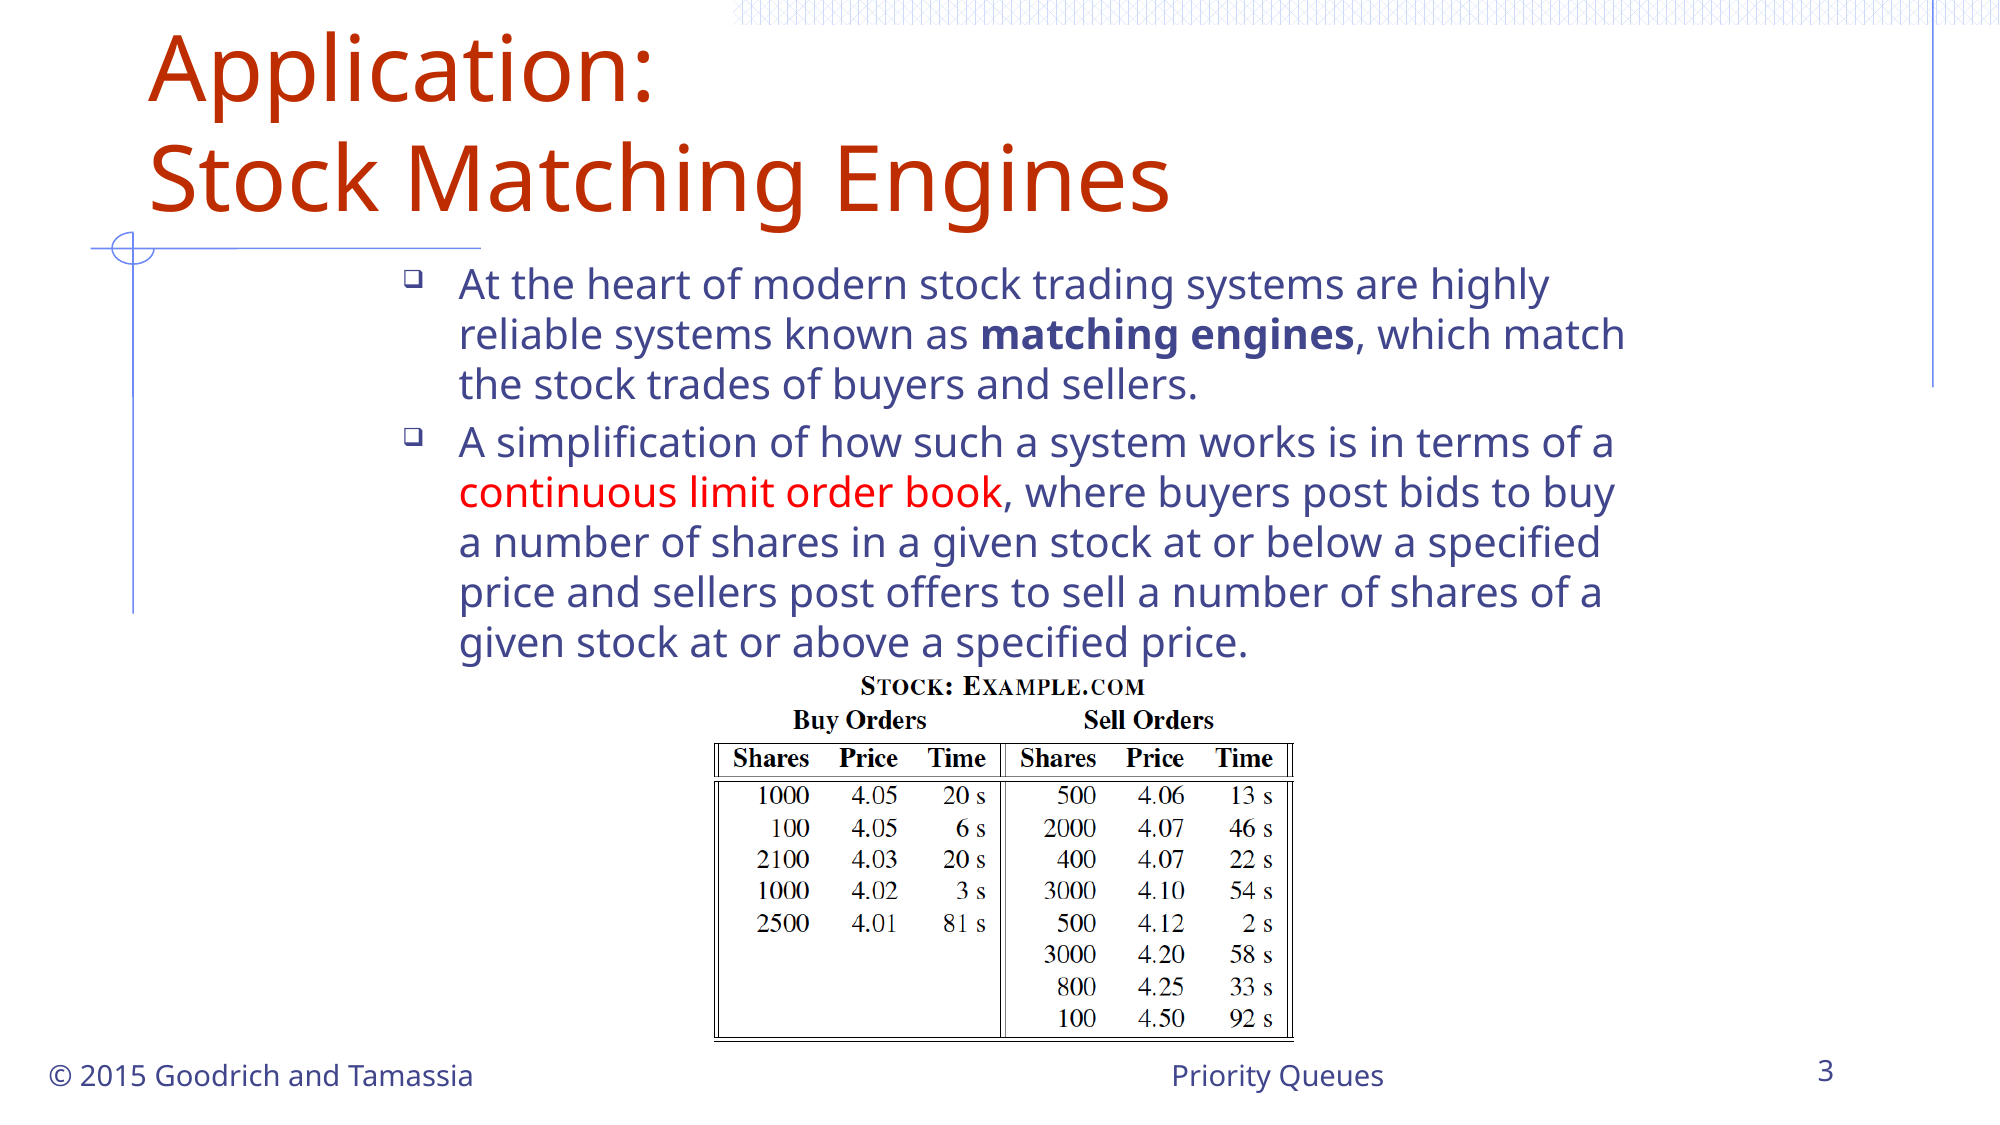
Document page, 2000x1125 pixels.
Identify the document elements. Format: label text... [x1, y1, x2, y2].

list At the heart of modern stock trading systems are highly reliable systems known as matching engines, which match the stock trades of buyers and sellers. A simplification of how such a system works is in terms of a continuous limit order book, where buyers post bids to buy a number of shares in a given stock at or below a specified price and sellers post offers to sell a number of shares of a given stock at or above a specified price. [387, 249, 1663, 988]
slide_number 3 [1432, 1024, 1850, 1101]
slide_number © 2015 Goodrich and Tamassia [33, 1024, 766, 1101]
footer Priority Queues [766, 1024, 1400, 1101]
title Application: Stock Matching Engines [133, 50, 1867, 238]
picture [699, 662, 1305, 1049]
